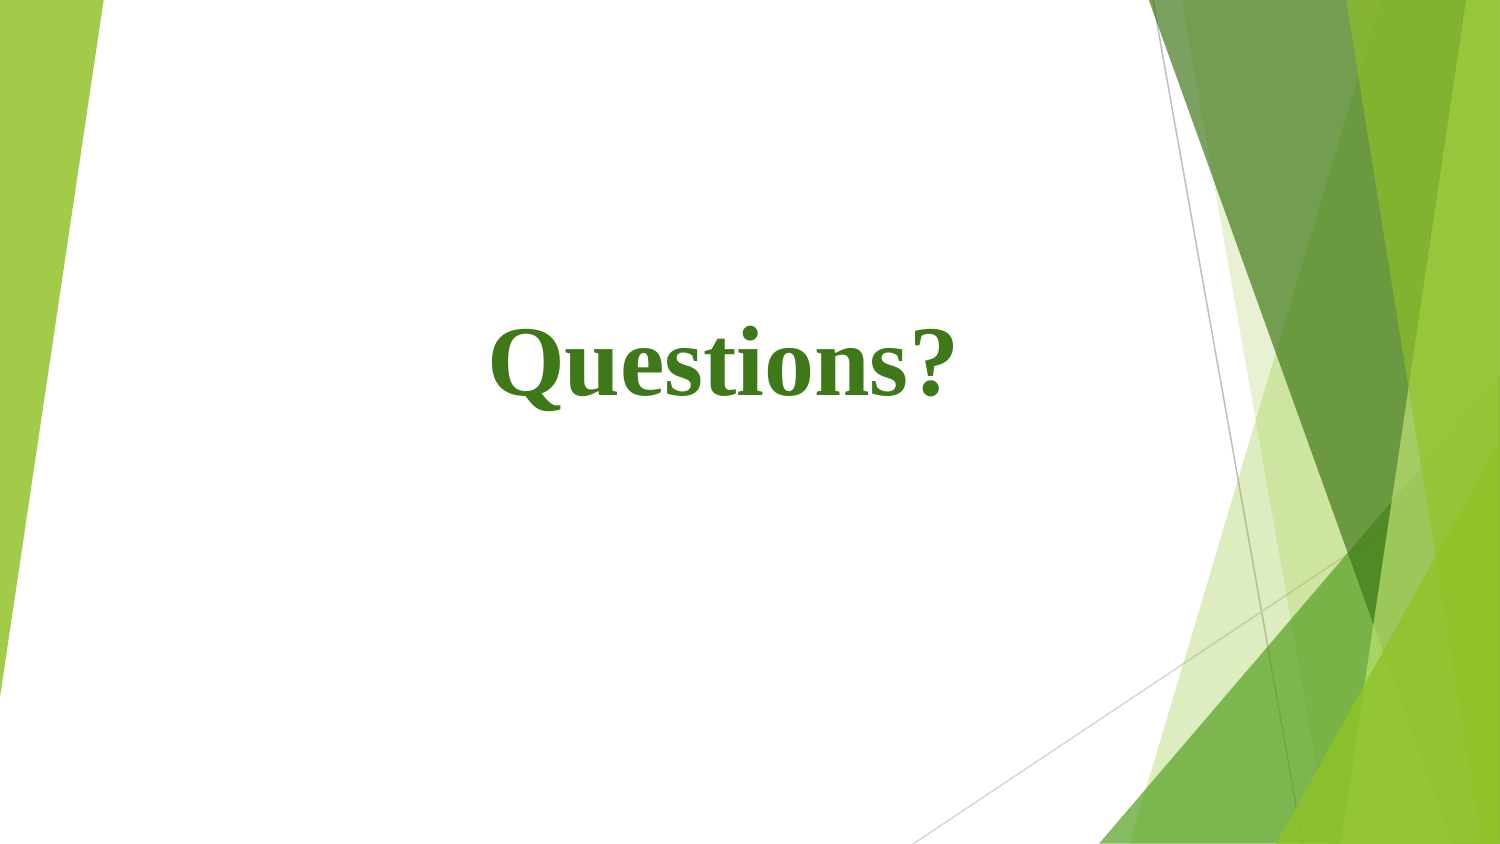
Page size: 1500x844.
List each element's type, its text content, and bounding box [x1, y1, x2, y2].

title Questions? [464, 286, 975, 423]
